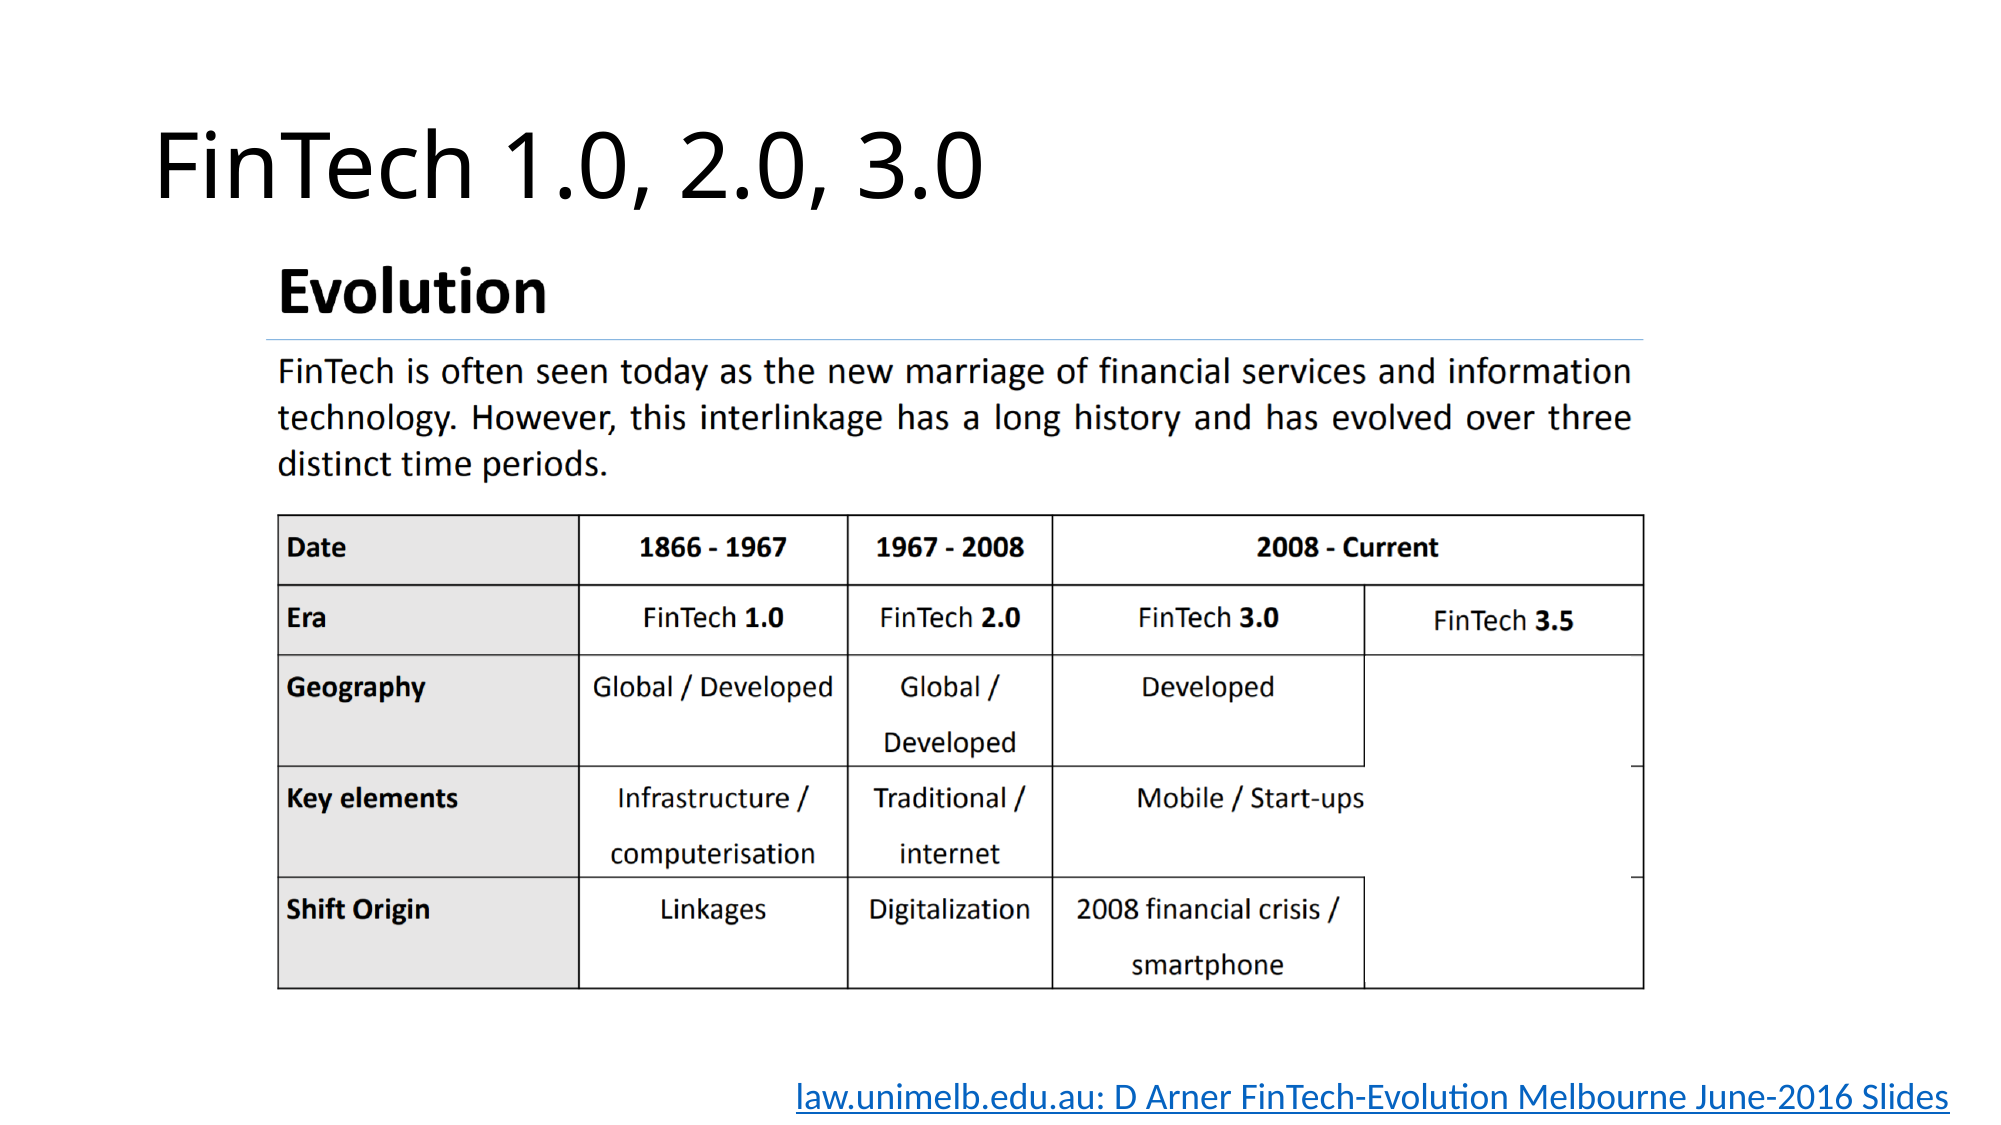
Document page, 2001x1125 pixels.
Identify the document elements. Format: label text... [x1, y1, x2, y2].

title FinTech 1.0, 2.0, 3.0 [137, 59, 1863, 278]
picture [244, 219, 1669, 1003]
text_box law.unimelb.edu.au: D Arner FinTech-Evolution Melbourne June-2016 Slides [780, 1064, 2000, 1125]
